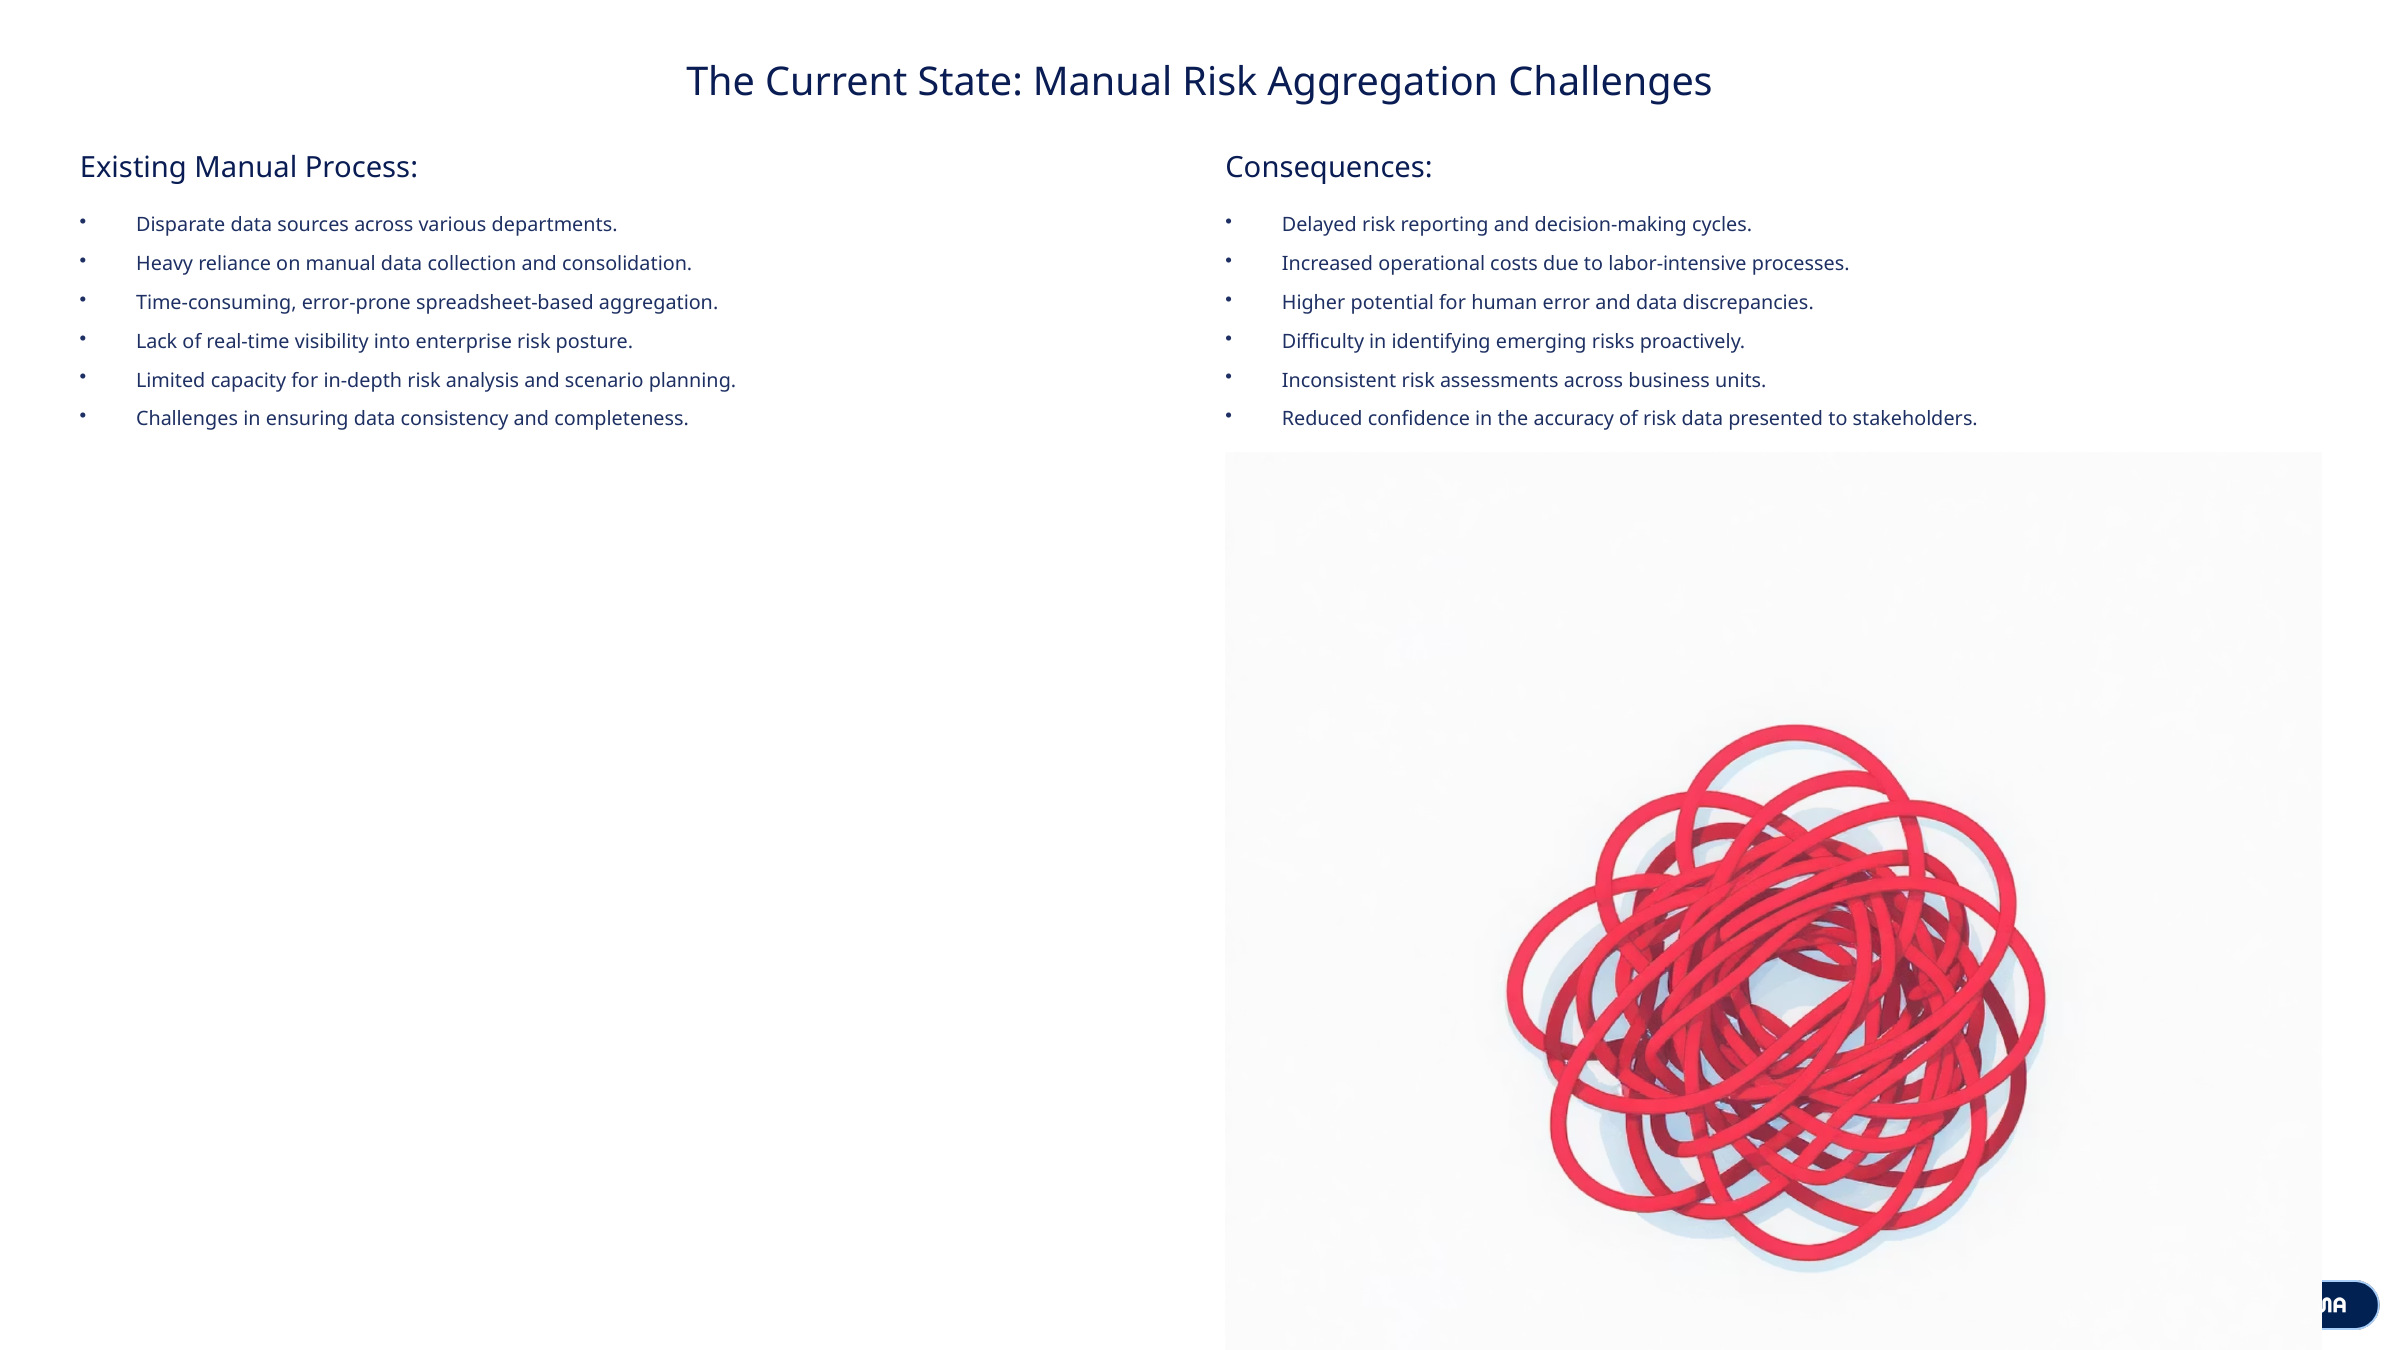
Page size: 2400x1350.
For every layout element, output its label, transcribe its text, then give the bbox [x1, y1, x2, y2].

picture [1225, 452, 2389, 1350]
text_box Lack of real-time visibility into enterprise risk posture. [79, 320, 1176, 353]
text_box Heavy reliance on manual data collection and consolidation. [79, 243, 1176, 275]
text_box Increased operational costs due to labor-intensive processes. [1225, 243, 2322, 275]
text_box Existing Manual Process: [79, 146, 430, 185]
text_box Inconsistent risk assessments across business units. [1225, 359, 2322, 392]
text_box Challenges in ensuring data consistency and completeness. [79, 398, 1176, 431]
text_box Disparate data sources across various departments. [79, 204, 1176, 237]
text_box Delayed risk reporting and decision-making cycles. [1225, 204, 2322, 237]
text_box Difficulty in identifying emerging risks proactively. [1225, 320, 2322, 353]
text_box The Current State: Manual Risk Aggregation Challenges [679, 54, 1721, 105]
text_box Consequences: [1225, 146, 1525, 185]
text_box Limited capacity for in-depth risk analysis and scenario planning. [79, 359, 1176, 392]
text_box Reduced confidence in the accuracy of risk data presented to stakeholders. [1225, 398, 2322, 431]
text_box Time-consuming, error-prone spreadsheet-based aggregation. [79, 281, 1176, 314]
text_box Higher potential for human error and data discrepancies. [1225, 281, 2322, 314]
